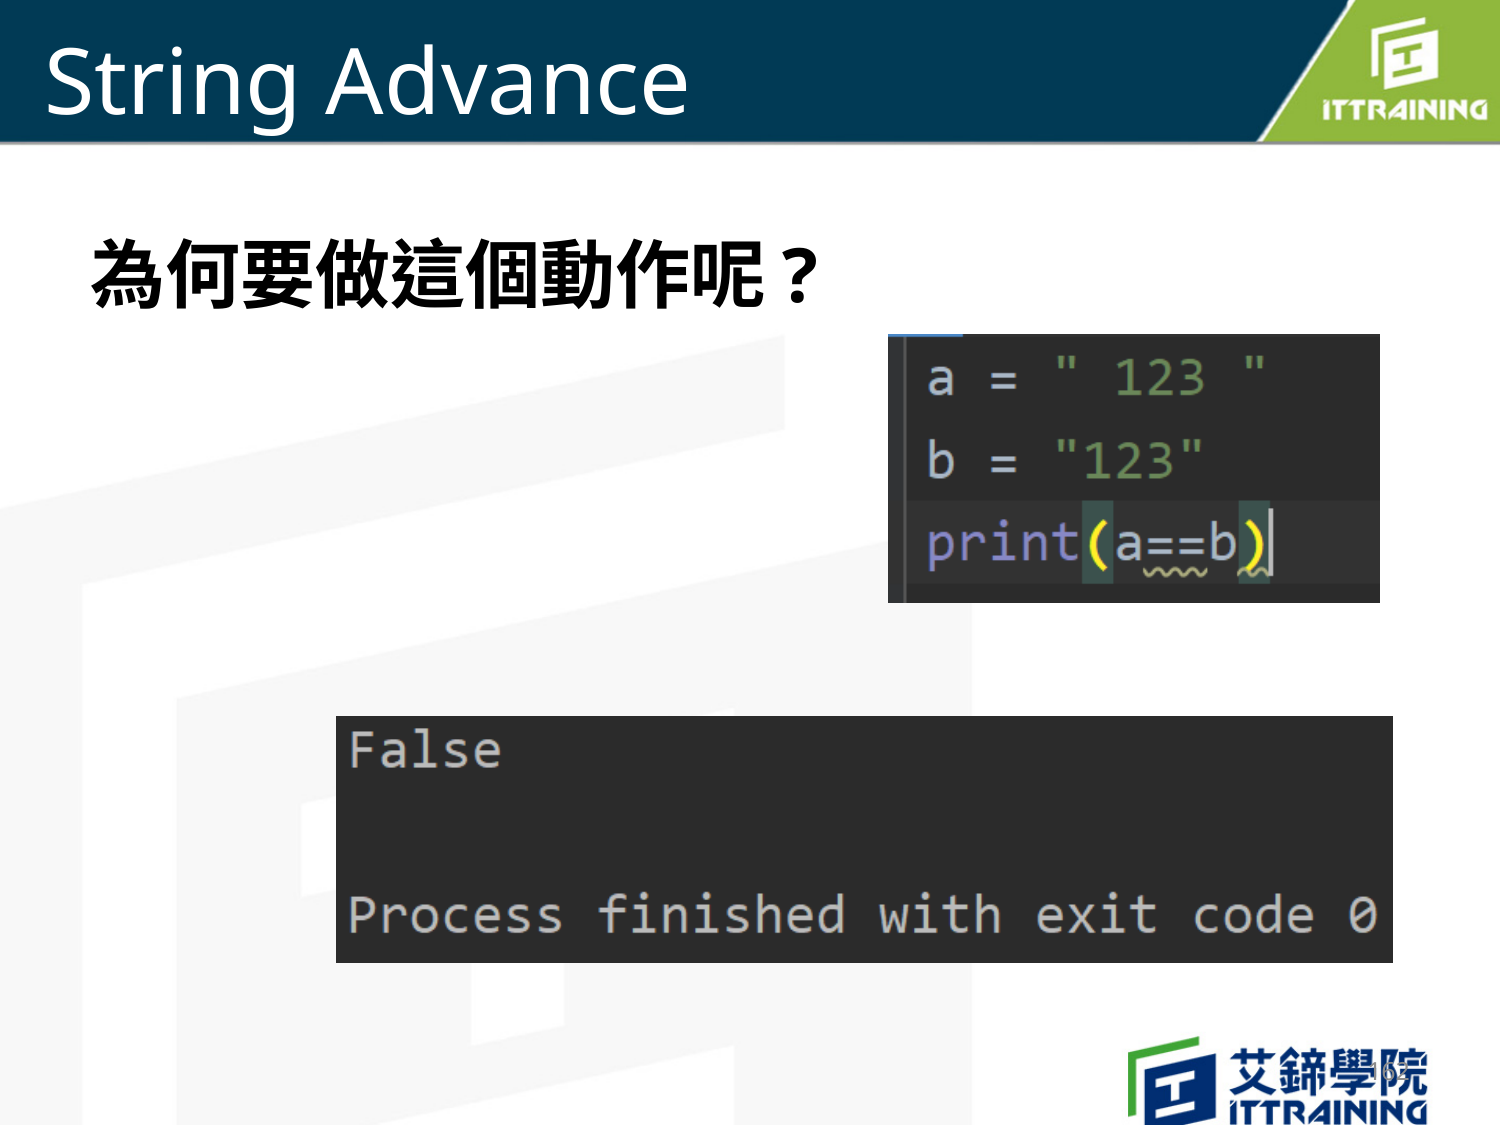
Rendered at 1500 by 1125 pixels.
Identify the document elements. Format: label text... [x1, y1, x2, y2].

picture [0, 0, 1500, 1125]
slide_number 162 [1074, 1042, 1425, 1103]
title String Advance [29, 0, 1380, 172]
list 為何要做這個動作呢? [75, 219, 1425, 963]
